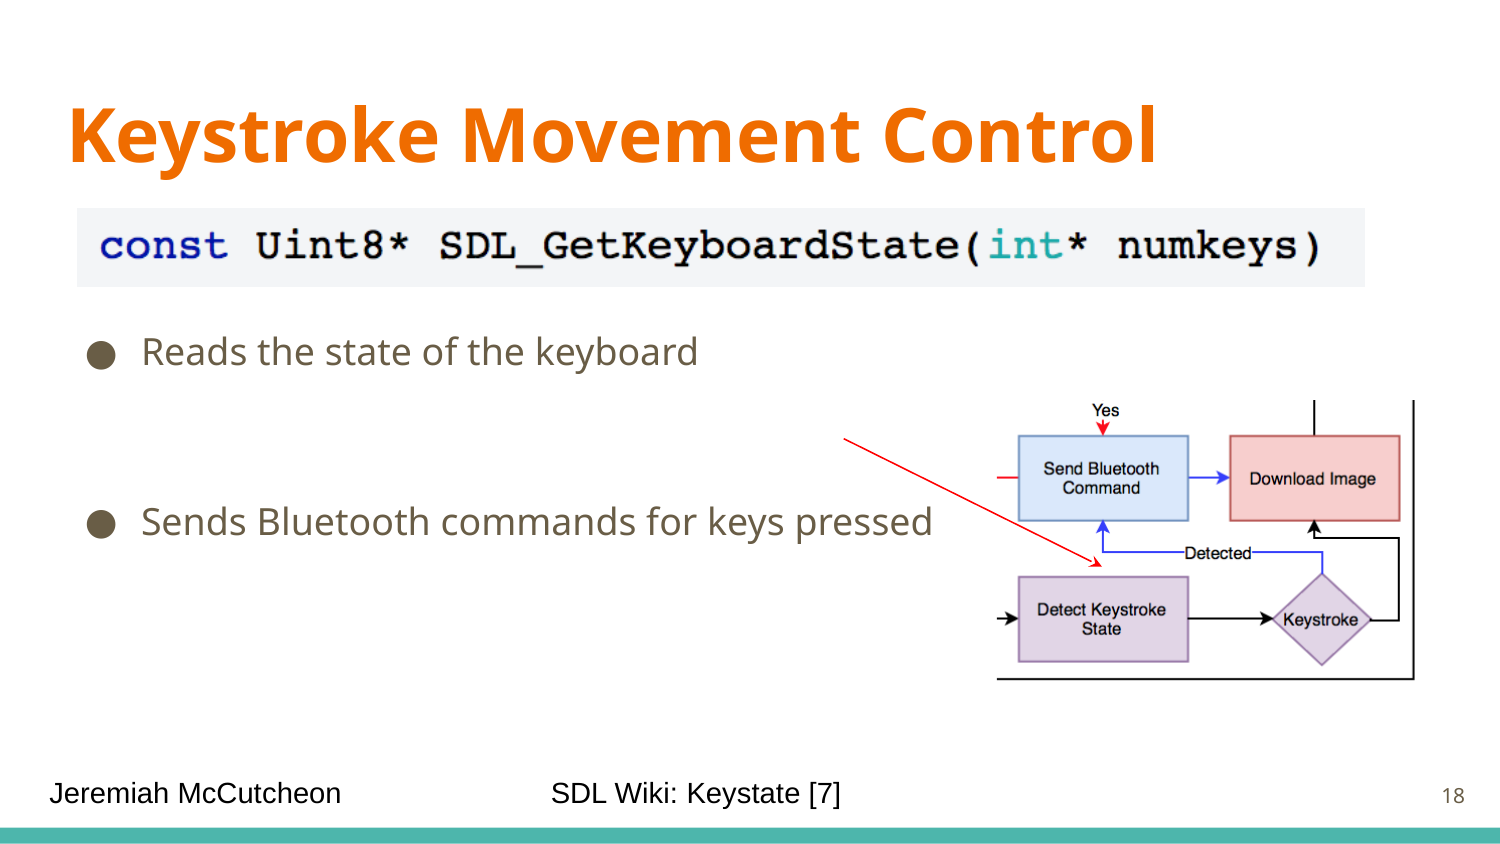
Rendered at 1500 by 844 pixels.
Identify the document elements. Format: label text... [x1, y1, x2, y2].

list Reads the state of the keyboard Sends Bluetooth commands for keys pressed [51, 306, 1449, 750]
text_box Jeremiah McCutcheon [34, 759, 406, 814]
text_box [843, 438, 1103, 567]
title Keystroke Movement Control [51, 72, 1449, 189]
picture [77, 208, 1366, 288]
picture [996, 400, 1428, 692]
text_box SDL Wiki: Keystate [7] [535, 759, 907, 814]
slide_number 18 [1389, 764, 1480, 830]
